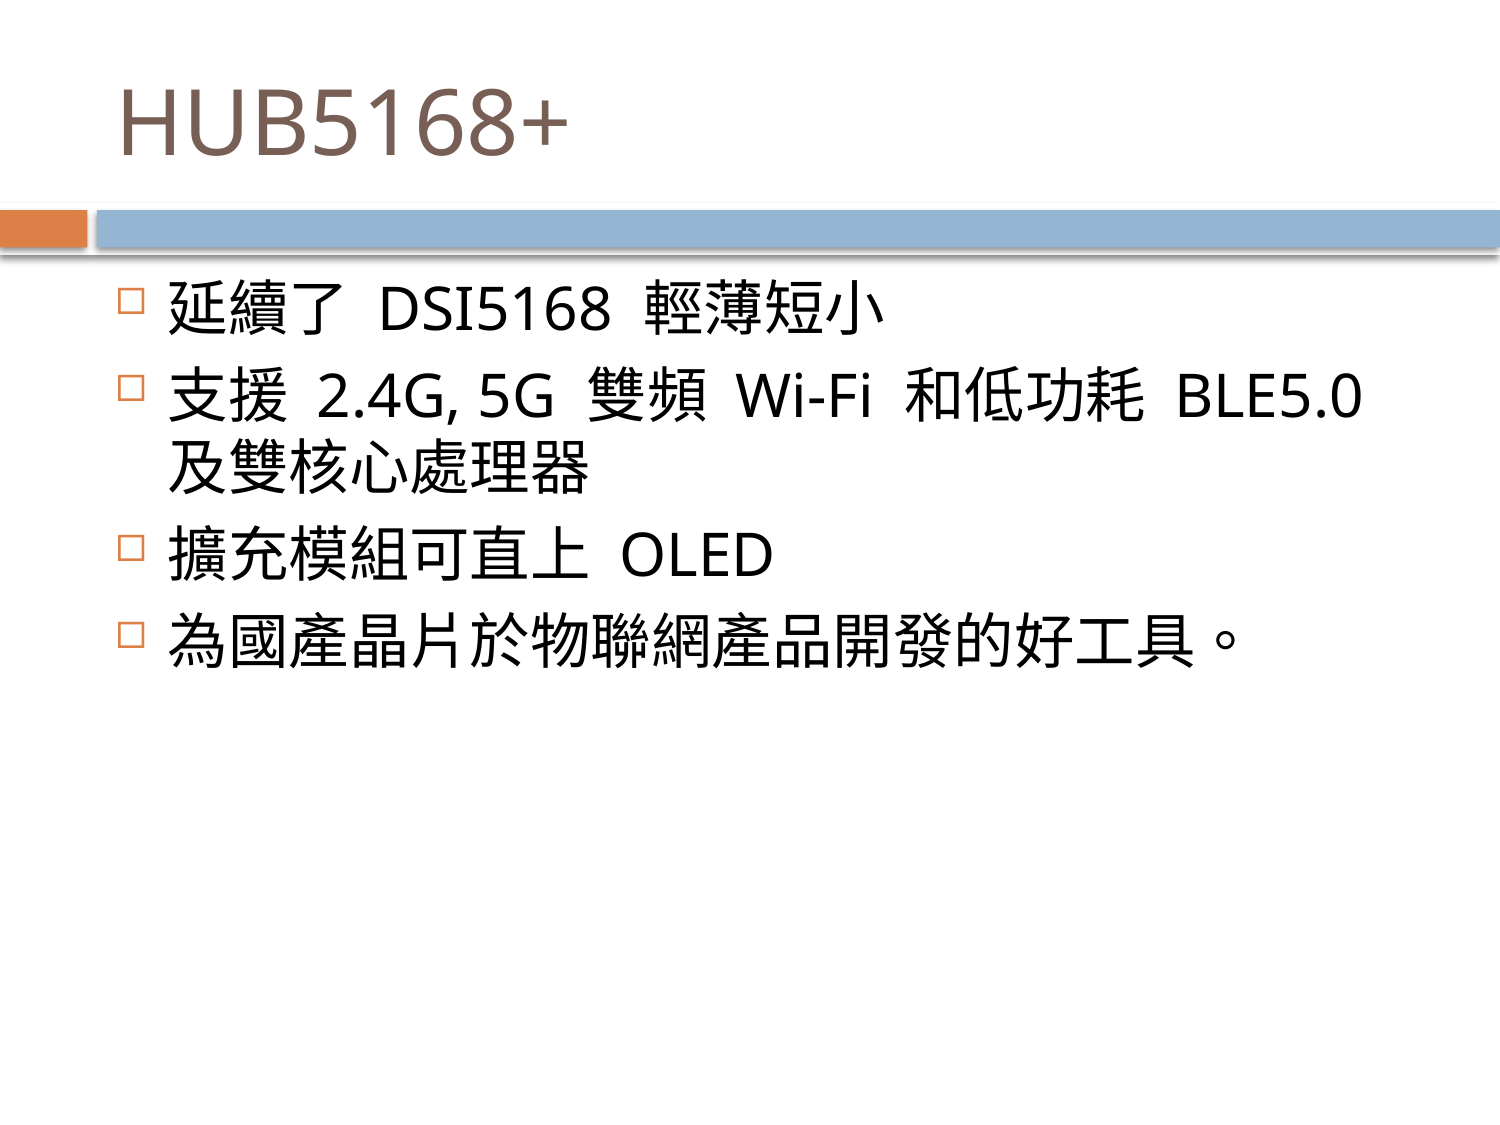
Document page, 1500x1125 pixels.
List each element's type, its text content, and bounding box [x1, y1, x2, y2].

list 延續了 DSI5168 輕薄短小 支援 2.4G, 5G 雙頻 Wi-Fi 和低功耗 BLE5.0 及雙核心處理器 擴充模組可直上 OLED 為國產晶片於物聯網產品開發的好工具。 [100, 262, 1438, 1000]
title HUB5168+ [100, 37, 1438, 200]
